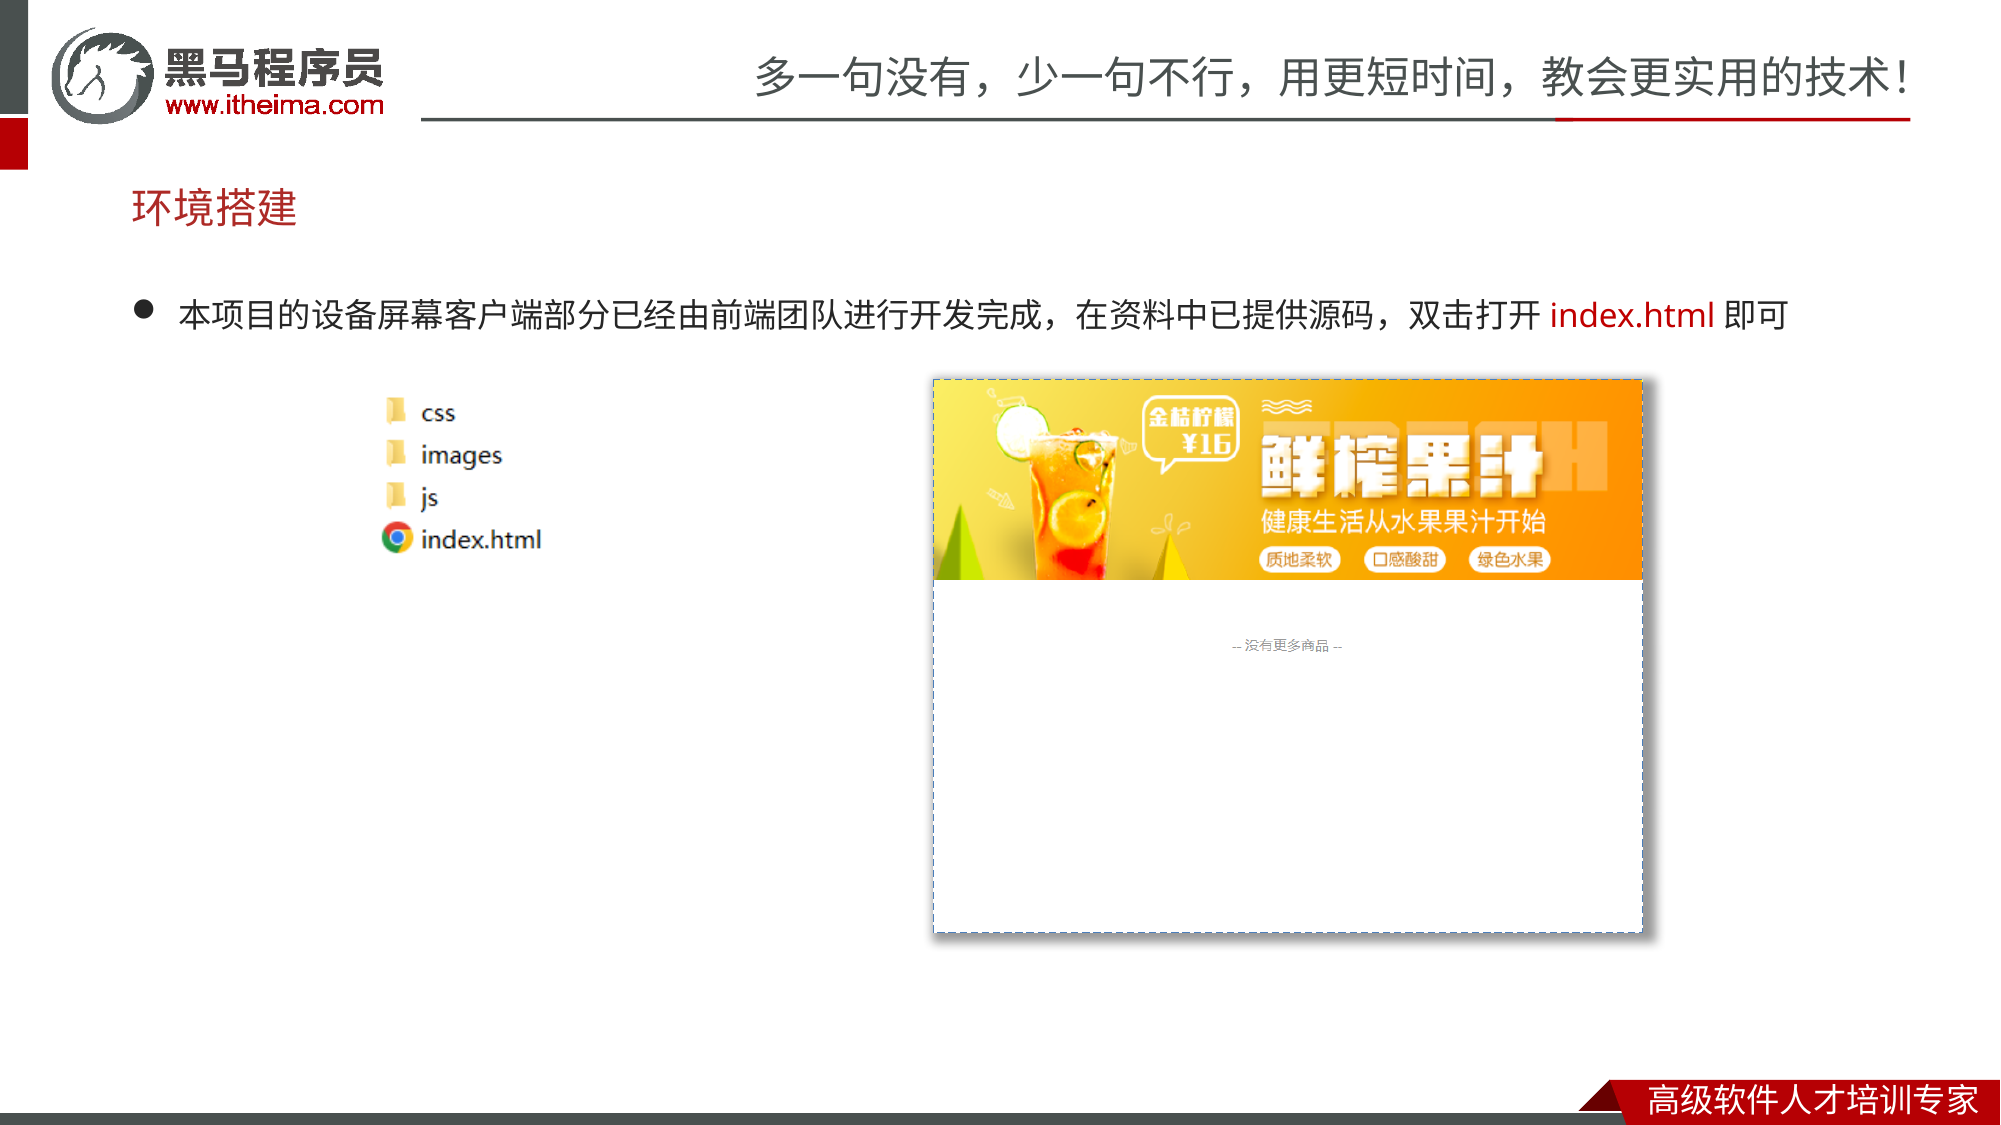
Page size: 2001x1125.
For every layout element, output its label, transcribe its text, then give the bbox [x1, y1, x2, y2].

picture [50, 26, 384, 125]
picture [932, 379, 1643, 933]
title 环境搭建 [116, 164, 1872, 250]
picture [376, 379, 791, 569]
list 本项目的设备屏幕客户端部分已经由前端团队进行开发完成，在资料中已提供源码，双击打开index.html即可 [116, 266, 1978, 569]
